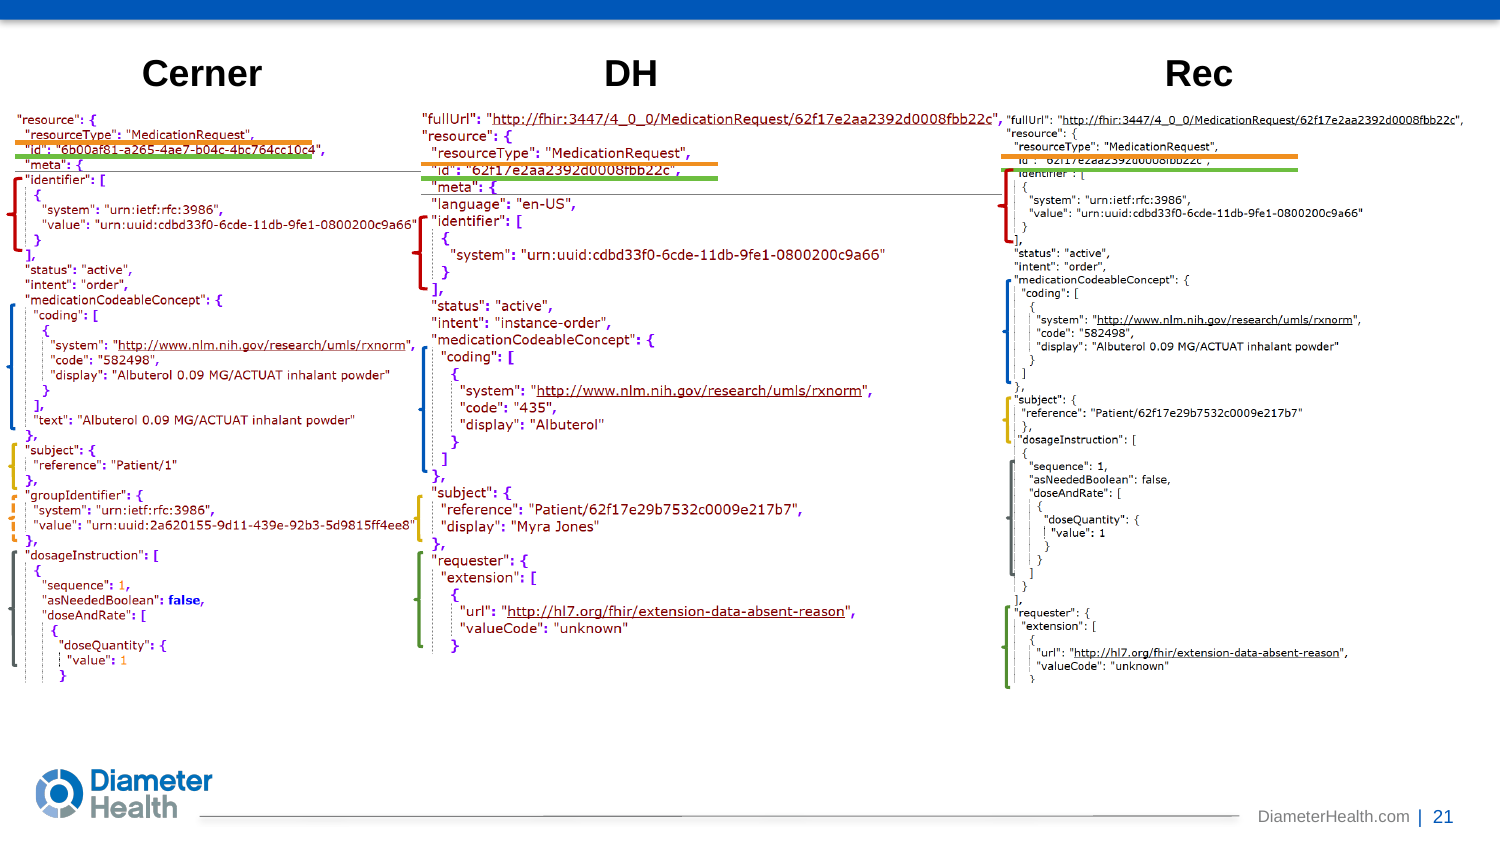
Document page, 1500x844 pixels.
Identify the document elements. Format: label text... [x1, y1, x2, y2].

picture [15, 110, 1002, 683]
text_box Rec [1150, 41, 1249, 102]
text_box DH [589, 41, 674, 102]
text_box Cerner [127, 41, 278, 102]
picture [1005, 113, 1464, 683]
